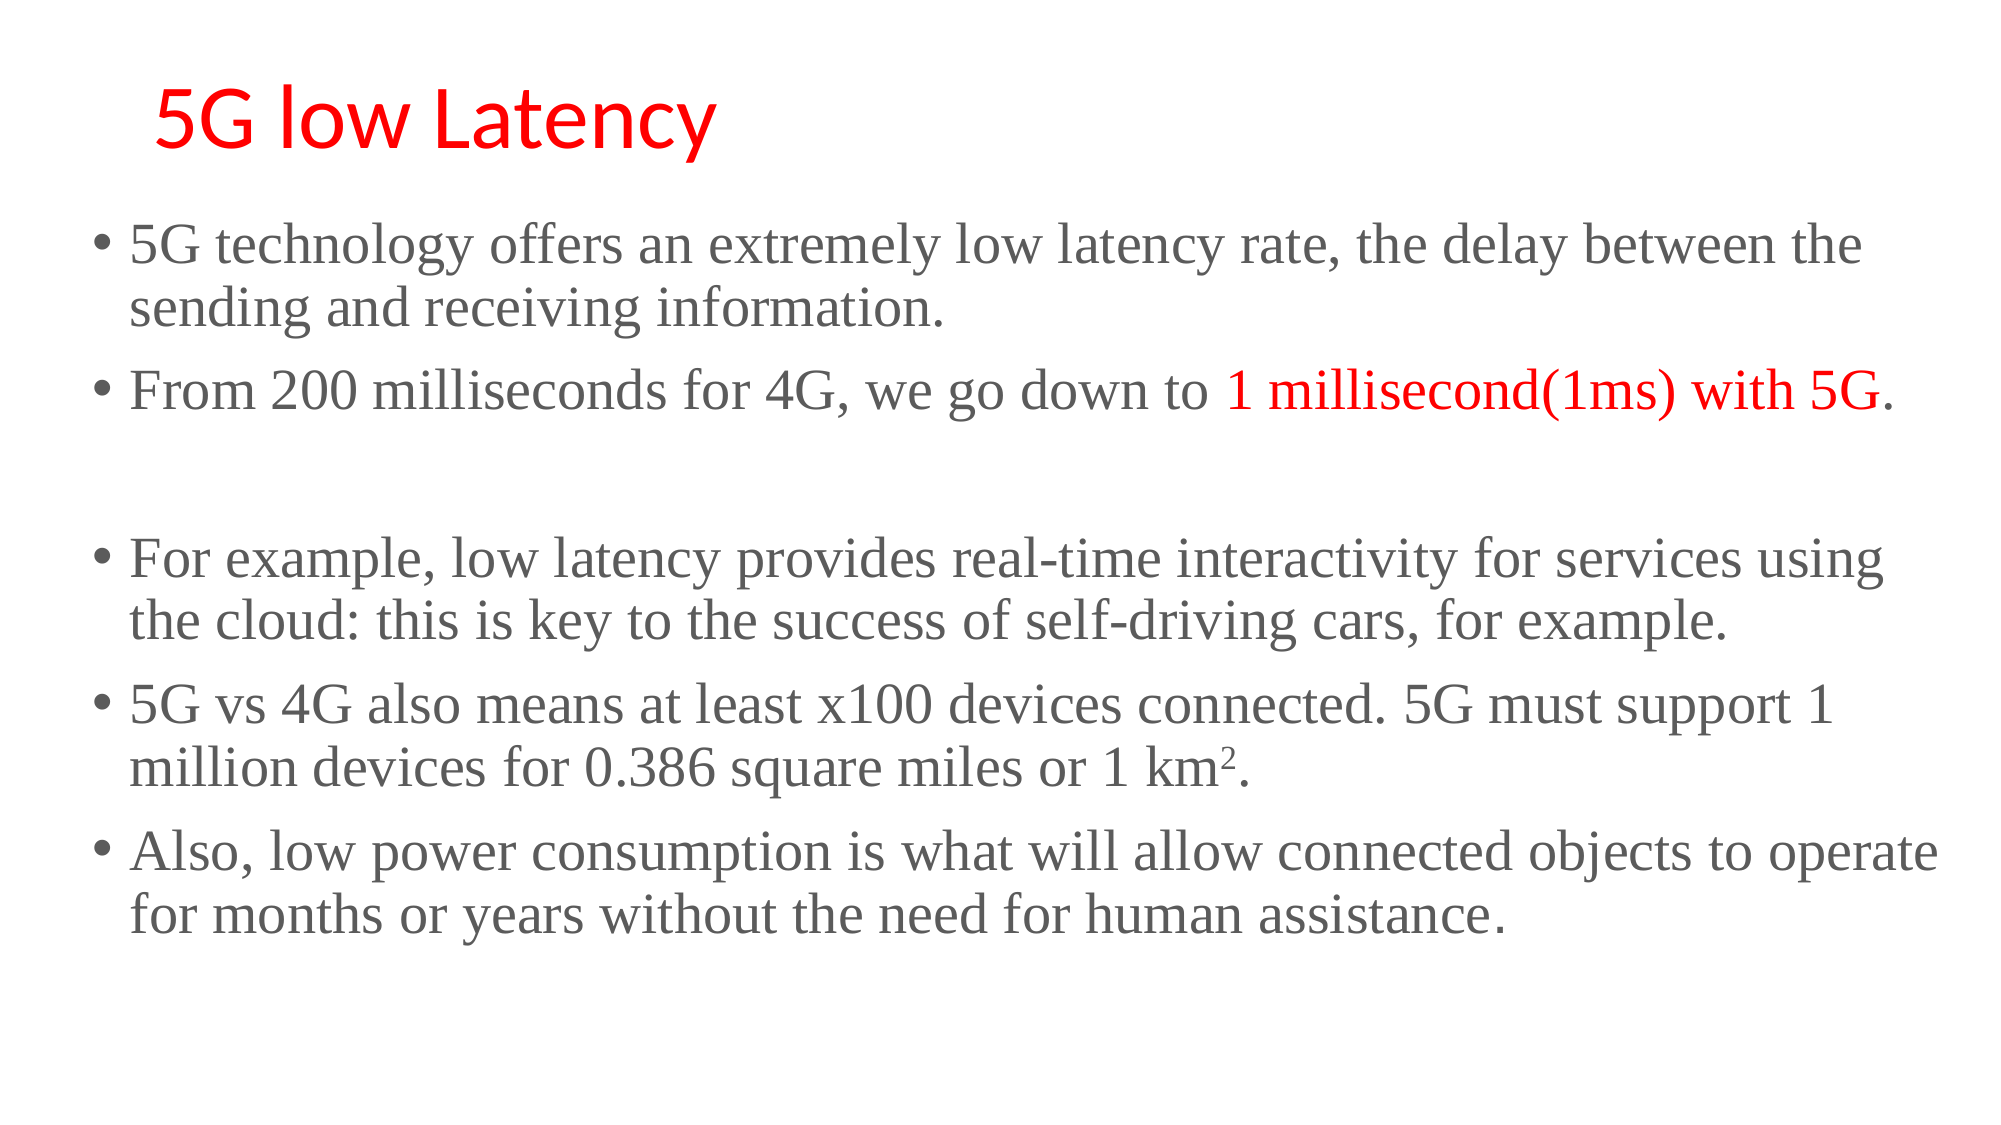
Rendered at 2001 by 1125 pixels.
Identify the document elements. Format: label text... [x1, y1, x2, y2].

title 5G low Latency [137, 59, 1863, 178]
list 5G technology offers an extremely low latency rate, the delay between the sending and receiving information. From 200 milliseconds for 4G, we go down to 1 millisecond(1ms) with 5G. For example, low latency provides real-time interactivity for services using the cloud: this is key to the success of self-driving cars, for example. 5G vs 4G also means at least x100 devices connected. 5G must support 1 million devices for 0.386 square miles or 1 km2. Also, low power consumption is what will allow connected objects to operate for months or years without the need for human assistance. [77, 205, 1973, 1066]
